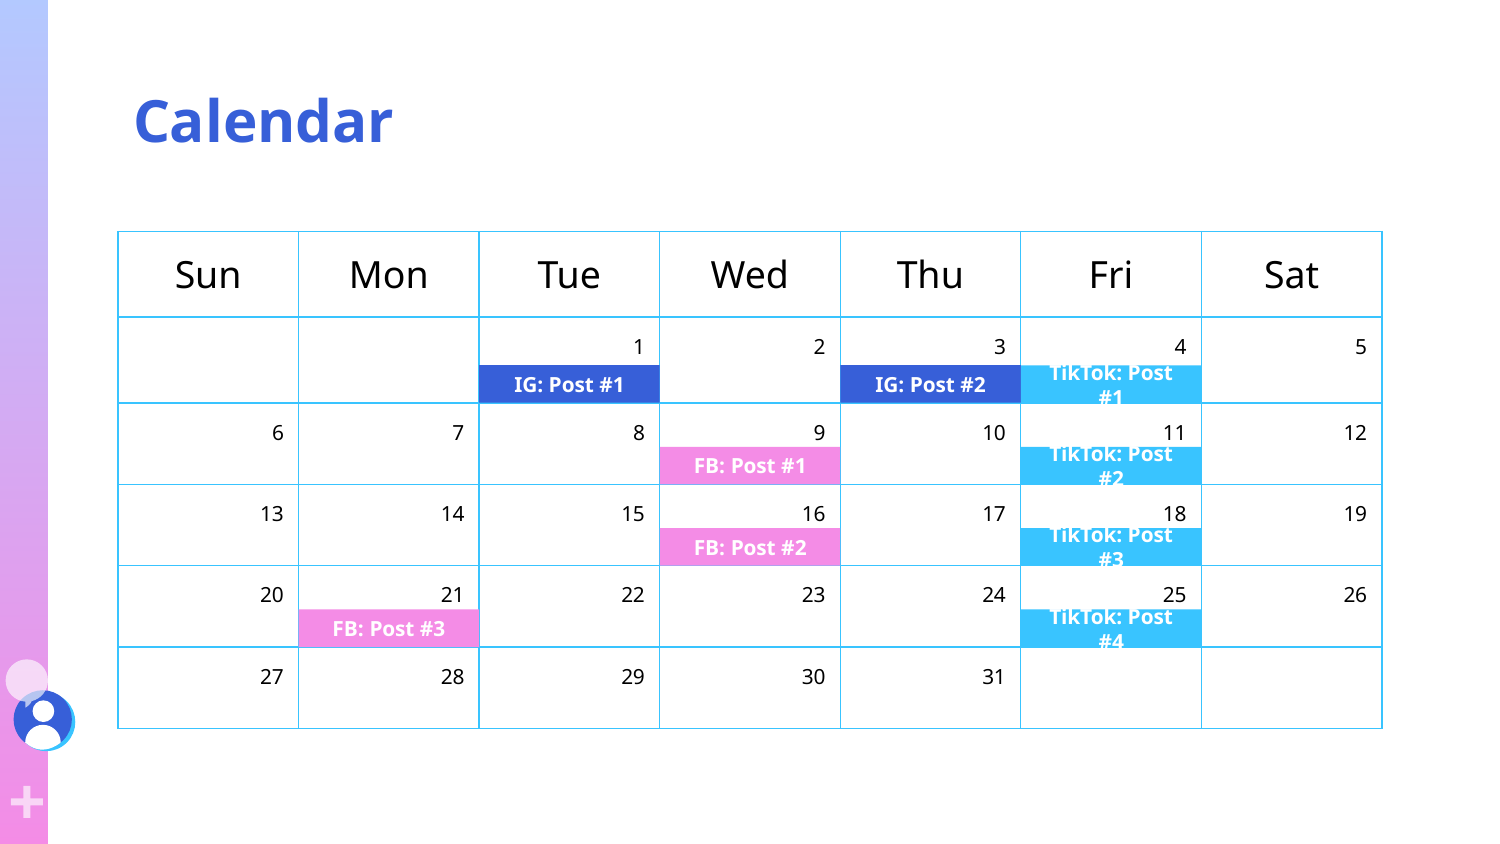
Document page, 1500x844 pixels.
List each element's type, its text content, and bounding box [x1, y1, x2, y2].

table_cell [299, 318, 478, 402]
table_cell 4 [1021, 318, 1201, 365]
table_cell 13 [119, 485, 298, 565]
text_box TikTok: Post #4 [1020, 609, 1202, 648]
table_cell 15 [480, 485, 659, 565]
table_cell 23 [660, 566, 840, 646]
table_header Mon [299, 232, 478, 316]
table_cell [1202, 648, 1381, 728]
table_cell 7 [299, 404, 478, 484]
table_cell 26 [1202, 566, 1381, 646]
title Calendar [118, 68, 1382, 165]
table_header Thu [841, 232, 1020, 316]
table_header Sat [1202, 232, 1381, 316]
table_cell 20 [119, 566, 298, 646]
text_box FB: Post #2 [659, 528, 841, 566]
table_header Wed [660, 232, 840, 316]
text_box IG: Post #1 [479, 365, 660, 403]
text_box IG: Post #2 [840, 365, 1020, 403]
table_header Fri [1021, 232, 1201, 316]
table_cell 18 [1021, 485, 1201, 528]
text_box TikTok: Post #2 [1020, 446, 1202, 485]
table_cell 16 [660, 485, 840, 528]
table_cell 11 [1021, 404, 1201, 446]
table_cell 19 [1202, 485, 1381, 565]
table_cell 31 [841, 648, 1020, 728]
text_box TikTok: Post #1 [1020, 365, 1202, 403]
table_header Sun [119, 232, 298, 316]
table_cell 14 [299, 485, 478, 565]
table_cell 24 [841, 566, 1020, 646]
table_cell 1 [480, 318, 659, 365]
table_cell 5 [1202, 318, 1381, 402]
table_cell 28 [299, 648, 478, 728]
table_cell [119, 318, 298, 402]
text_box TikTok: Post #3 [1020, 528, 1202, 566]
table_cell 30 [660, 648, 840, 728]
table_cell 17 [841, 485, 1020, 565]
table_header Tue [480, 232, 659, 316]
table_cell 6 [119, 404, 298, 484]
text_box FB: Post #3 [298, 609, 480, 648]
table_cell 10 [841, 404, 1020, 484]
table_cell 22 [480, 566, 659, 646]
table_cell 2 [660, 318, 840, 402]
table_cell 25 [1021, 566, 1201, 609]
table_cell [1021, 648, 1201, 728]
table_cell 29 [480, 648, 659, 728]
table_cell 8 [480, 404, 659, 484]
table_cell 3 [841, 318, 1020, 365]
text_box FB: Post #1 [659, 446, 841, 485]
table_cell 27 [119, 648, 298, 728]
table_cell 12 [1202, 404, 1381, 484]
table_cell 9 [660, 404, 840, 446]
table_cell 21 [299, 566, 478, 609]
